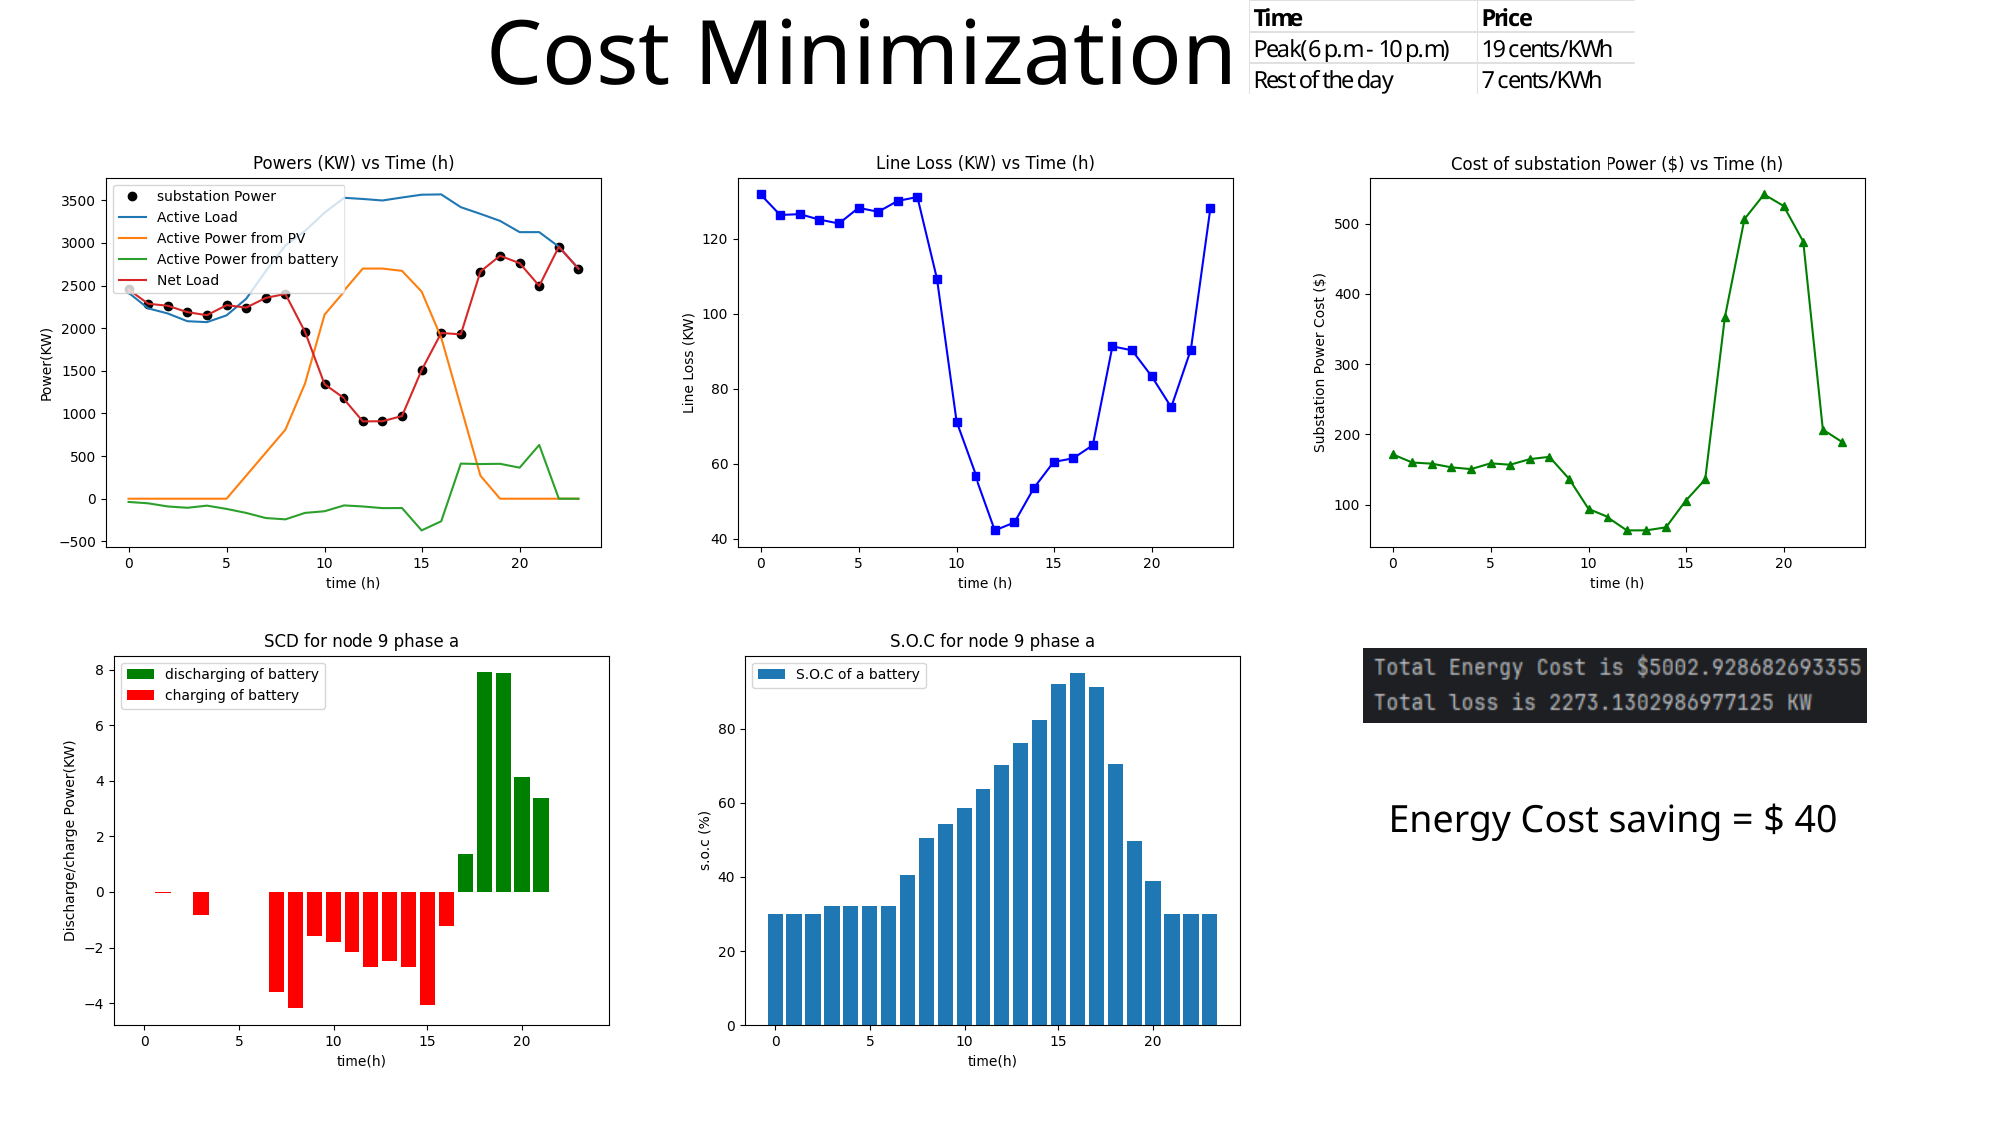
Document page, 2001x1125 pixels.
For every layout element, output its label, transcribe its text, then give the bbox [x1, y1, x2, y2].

title Cost Minimization [0, 0, 1725, 112]
text_box Energy Cost saving = $ 40 [1373, 787, 1856, 848]
picture [1362, 648, 1868, 723]
picture [26, 120, 1929, 1078]
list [1248, 0, 1637, 96]
